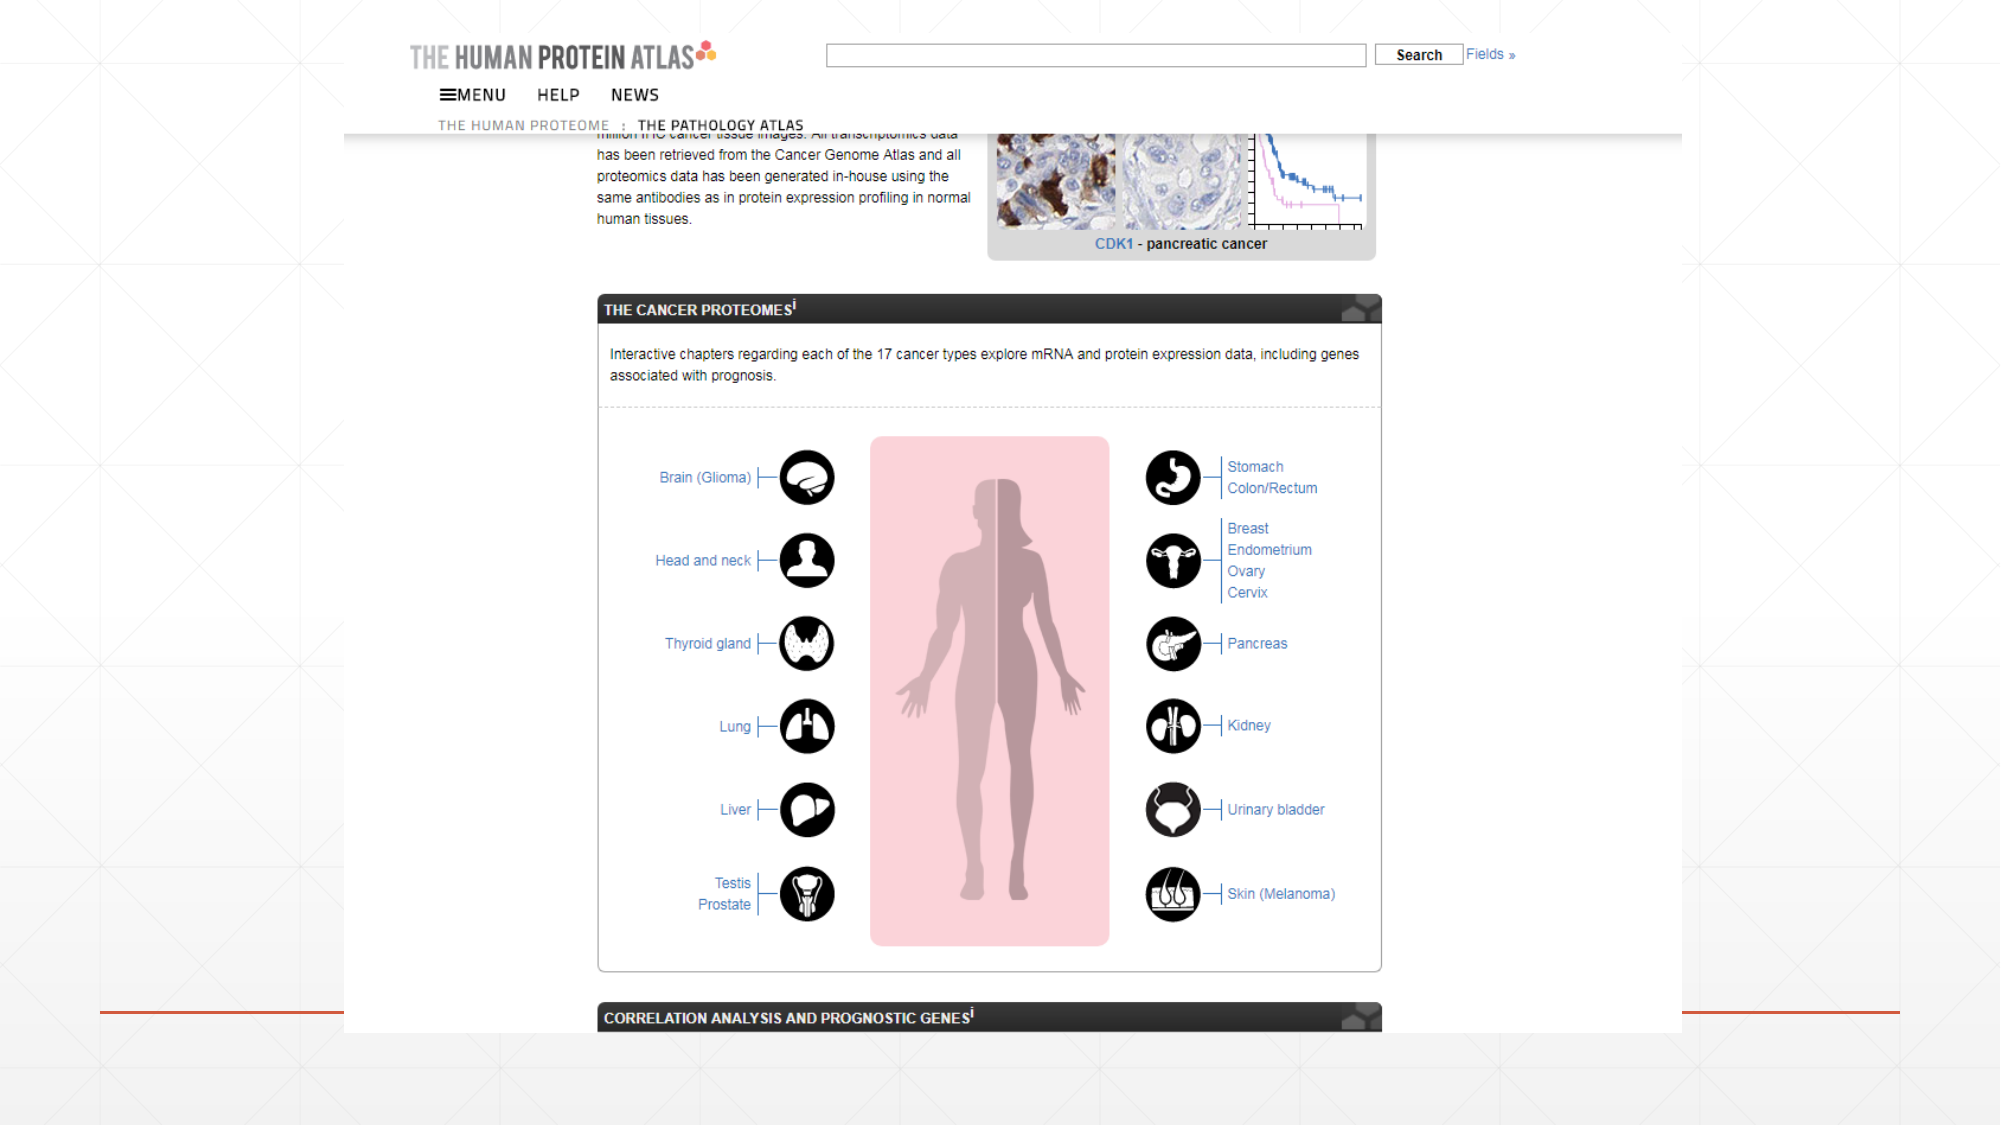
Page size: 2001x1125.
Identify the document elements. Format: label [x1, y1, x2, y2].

picture [344, 33, 1682, 1033]
